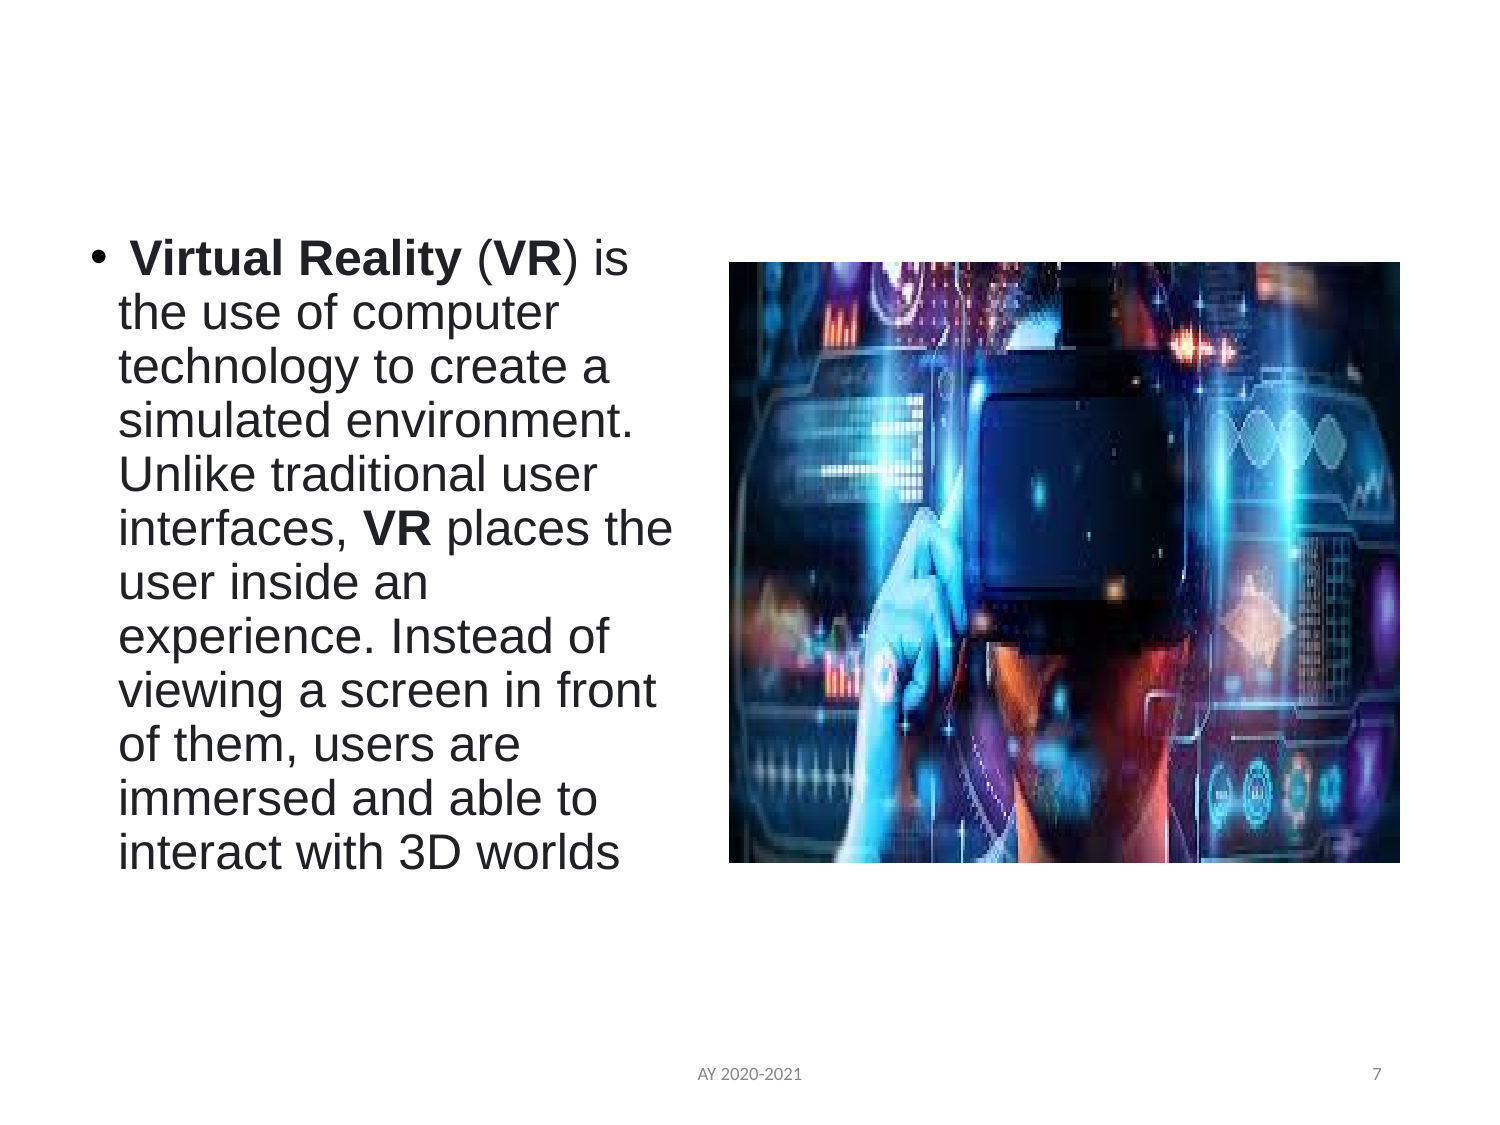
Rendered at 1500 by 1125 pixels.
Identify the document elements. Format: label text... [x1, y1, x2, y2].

footer AY 2020-2021 [496, 1042, 1004, 1103]
slide_number 7 [1059, 1042, 1397, 1103]
picture [729, 262, 1401, 863]
list Virtual Reality (VR) is the use of computer technology to create a simulated environment. Unlike traditional user interfaces, VR places the user inside an experience. Instead of viewing a screen in front of them, users are immersed and able to interact with 3D worlds [75, 224, 710, 1000]
